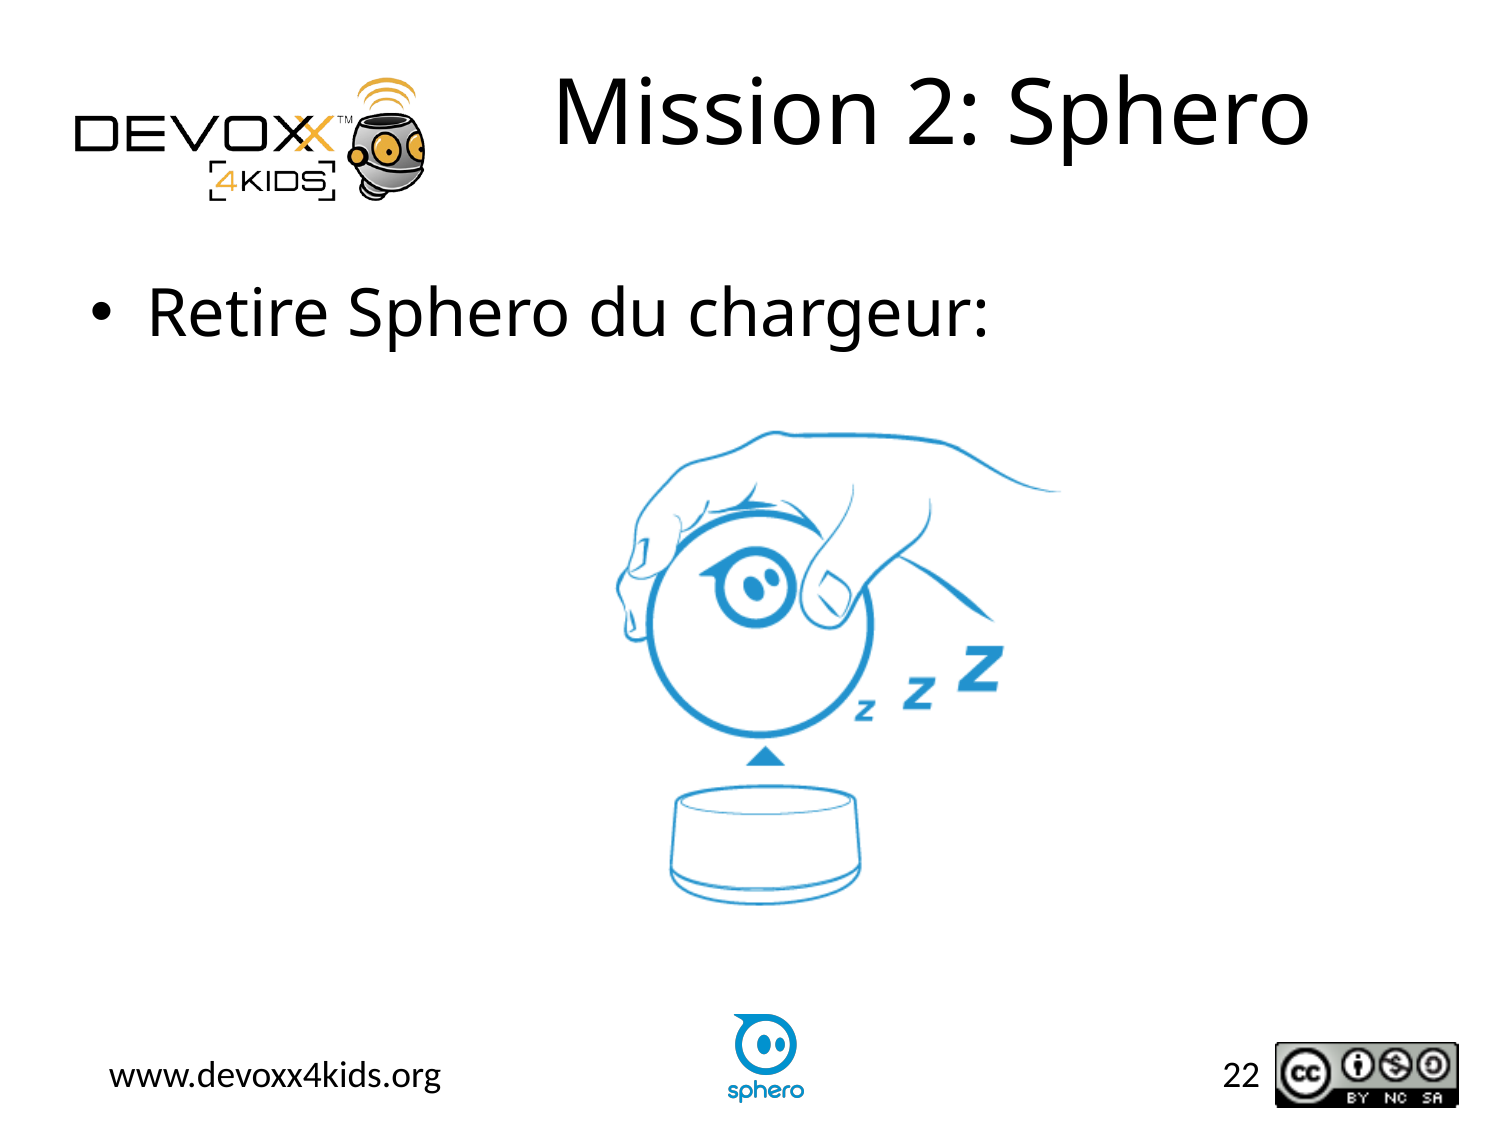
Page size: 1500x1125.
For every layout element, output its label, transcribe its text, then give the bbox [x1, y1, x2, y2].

picture [794, 1088, 801, 1095]
picture [1275, 1042, 1459, 1108]
picture [743, 1021, 789, 1068]
slide_number 22 [1074, 1042, 1275, 1103]
picture [75, 77, 425, 201]
picture [574, 425, 1076, 912]
picture [743, 1088, 749, 1095]
title Mission 2: Sphero [439, 45, 1425, 233]
picture [728, 1014, 804, 1103]
picture [728, 1096, 739, 1103]
list Retire Sphero du chargeur: [75, 262, 1425, 1005]
